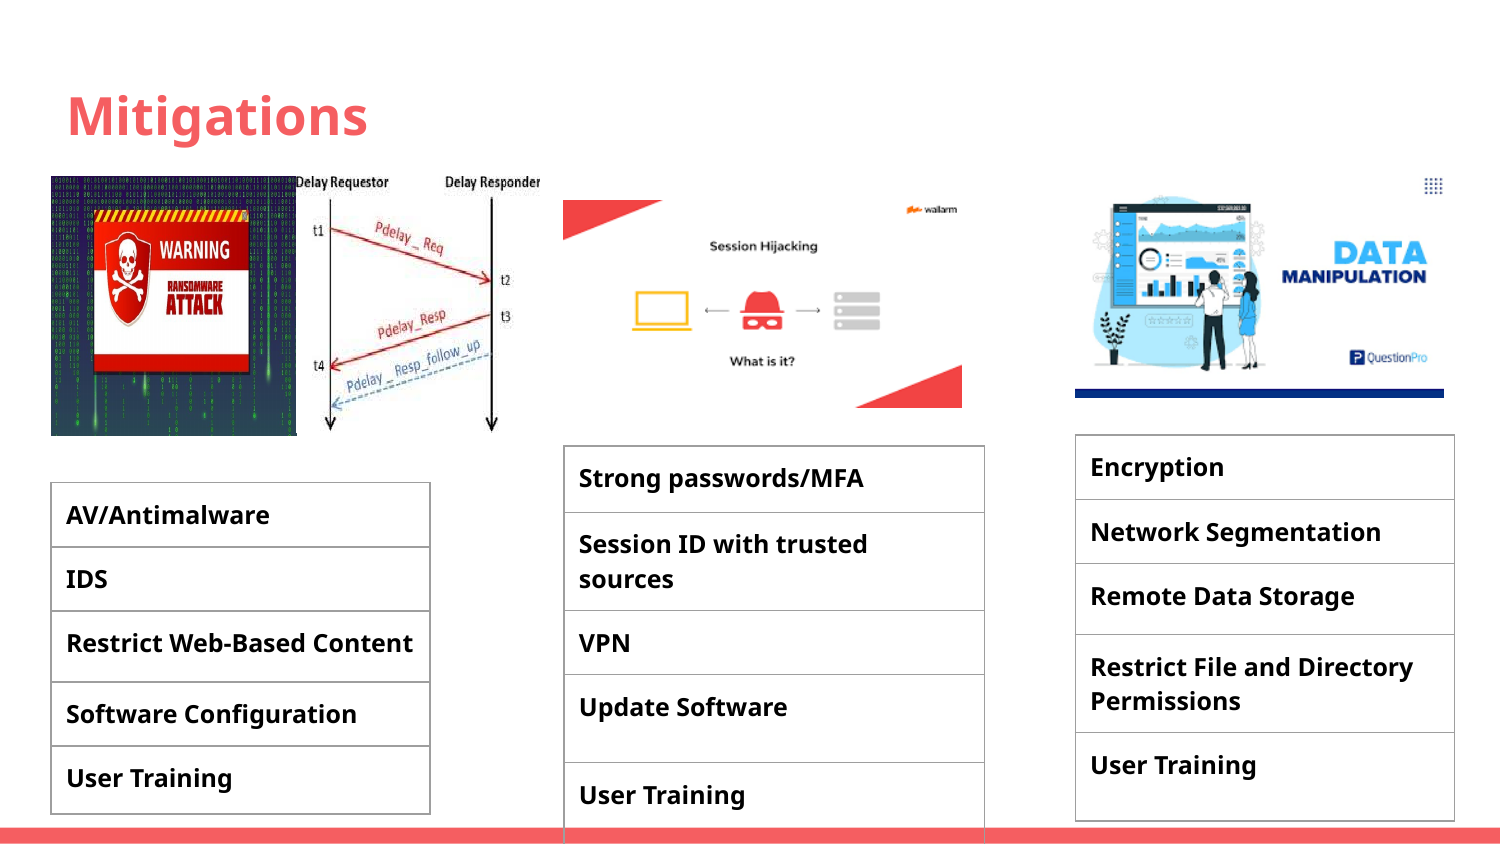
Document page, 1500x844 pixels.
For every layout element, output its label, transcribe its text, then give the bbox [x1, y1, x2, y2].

table_cell User Training [52, 747, 429, 813]
table_cell Network Segmentation [1076, 500, 1454, 563]
table_cell VPN [565, 611, 984, 674]
picture [50, 175, 540, 436]
table_header AV/Antimalware [52, 483, 429, 546]
table_cell Software Configuration [52, 683, 429, 745]
table_cell Session ID with trusted sources [565, 513, 984, 610]
table_header Strong passwords/MFA [565, 447, 984, 512]
table_cell Restrict File and Directory Permissions [1076, 635, 1454, 732]
table_cell Remote Data Storage [1076, 564, 1454, 634]
table_cell Update Software [565, 675, 984, 762]
table_header Encryption [1076, 436, 1454, 499]
title Mitigations [51, 64, 1449, 167]
table_cell User Training [565, 763, 984, 844]
picture [563, 200, 962, 409]
table_cell Restrict Web-Based Content [52, 612, 429, 681]
picture [1075, 175, 1444, 398]
table_cell IDS [52, 548, 429, 610]
table_cell User Training [1076, 733, 1454, 820]
